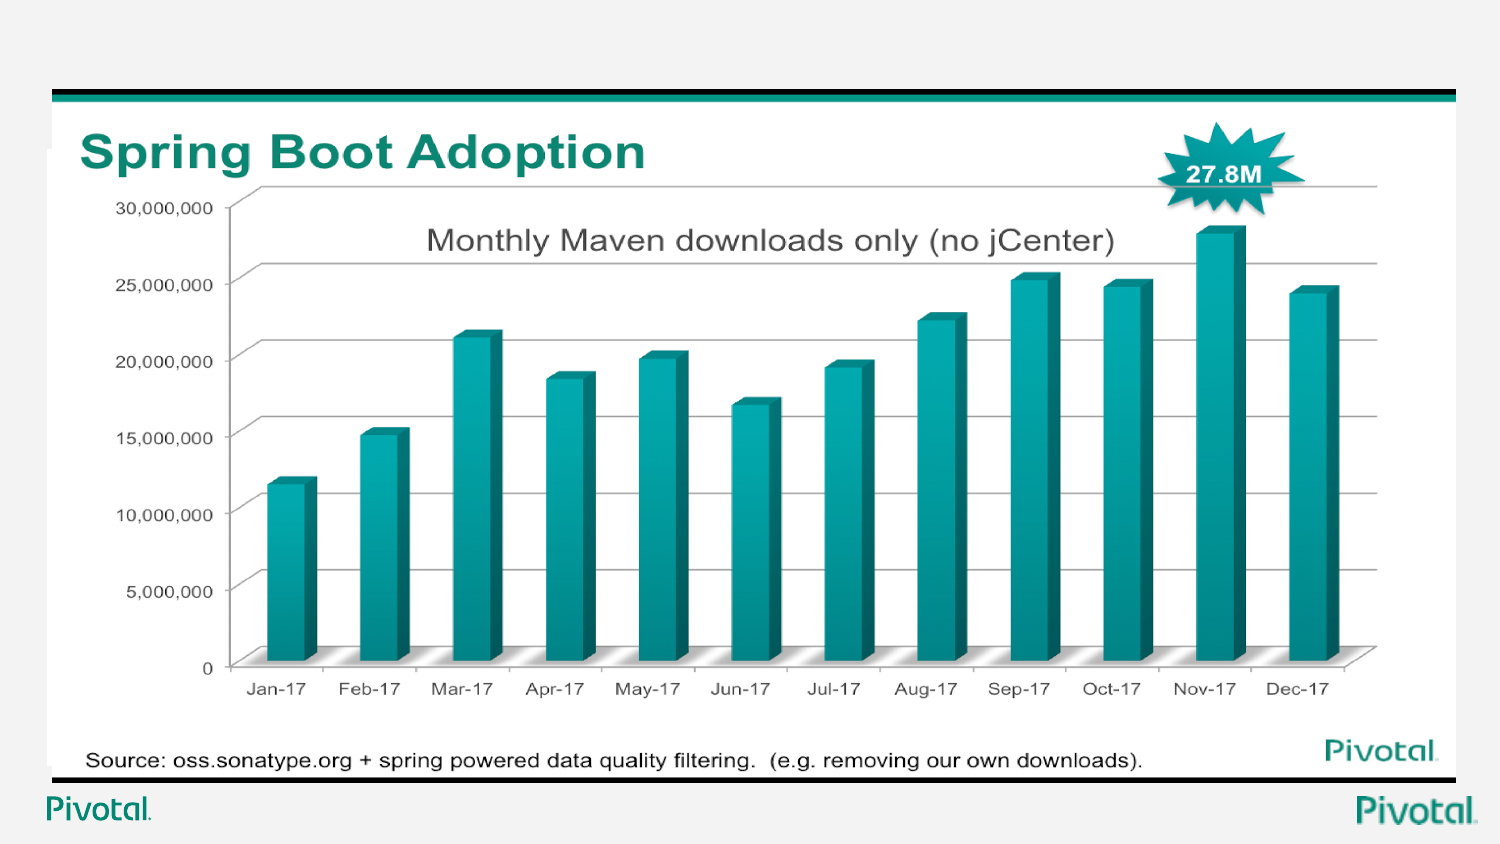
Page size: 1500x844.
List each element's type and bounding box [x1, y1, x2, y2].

picture [52, 89, 1456, 783]
picture [1357, 796, 1478, 825]
